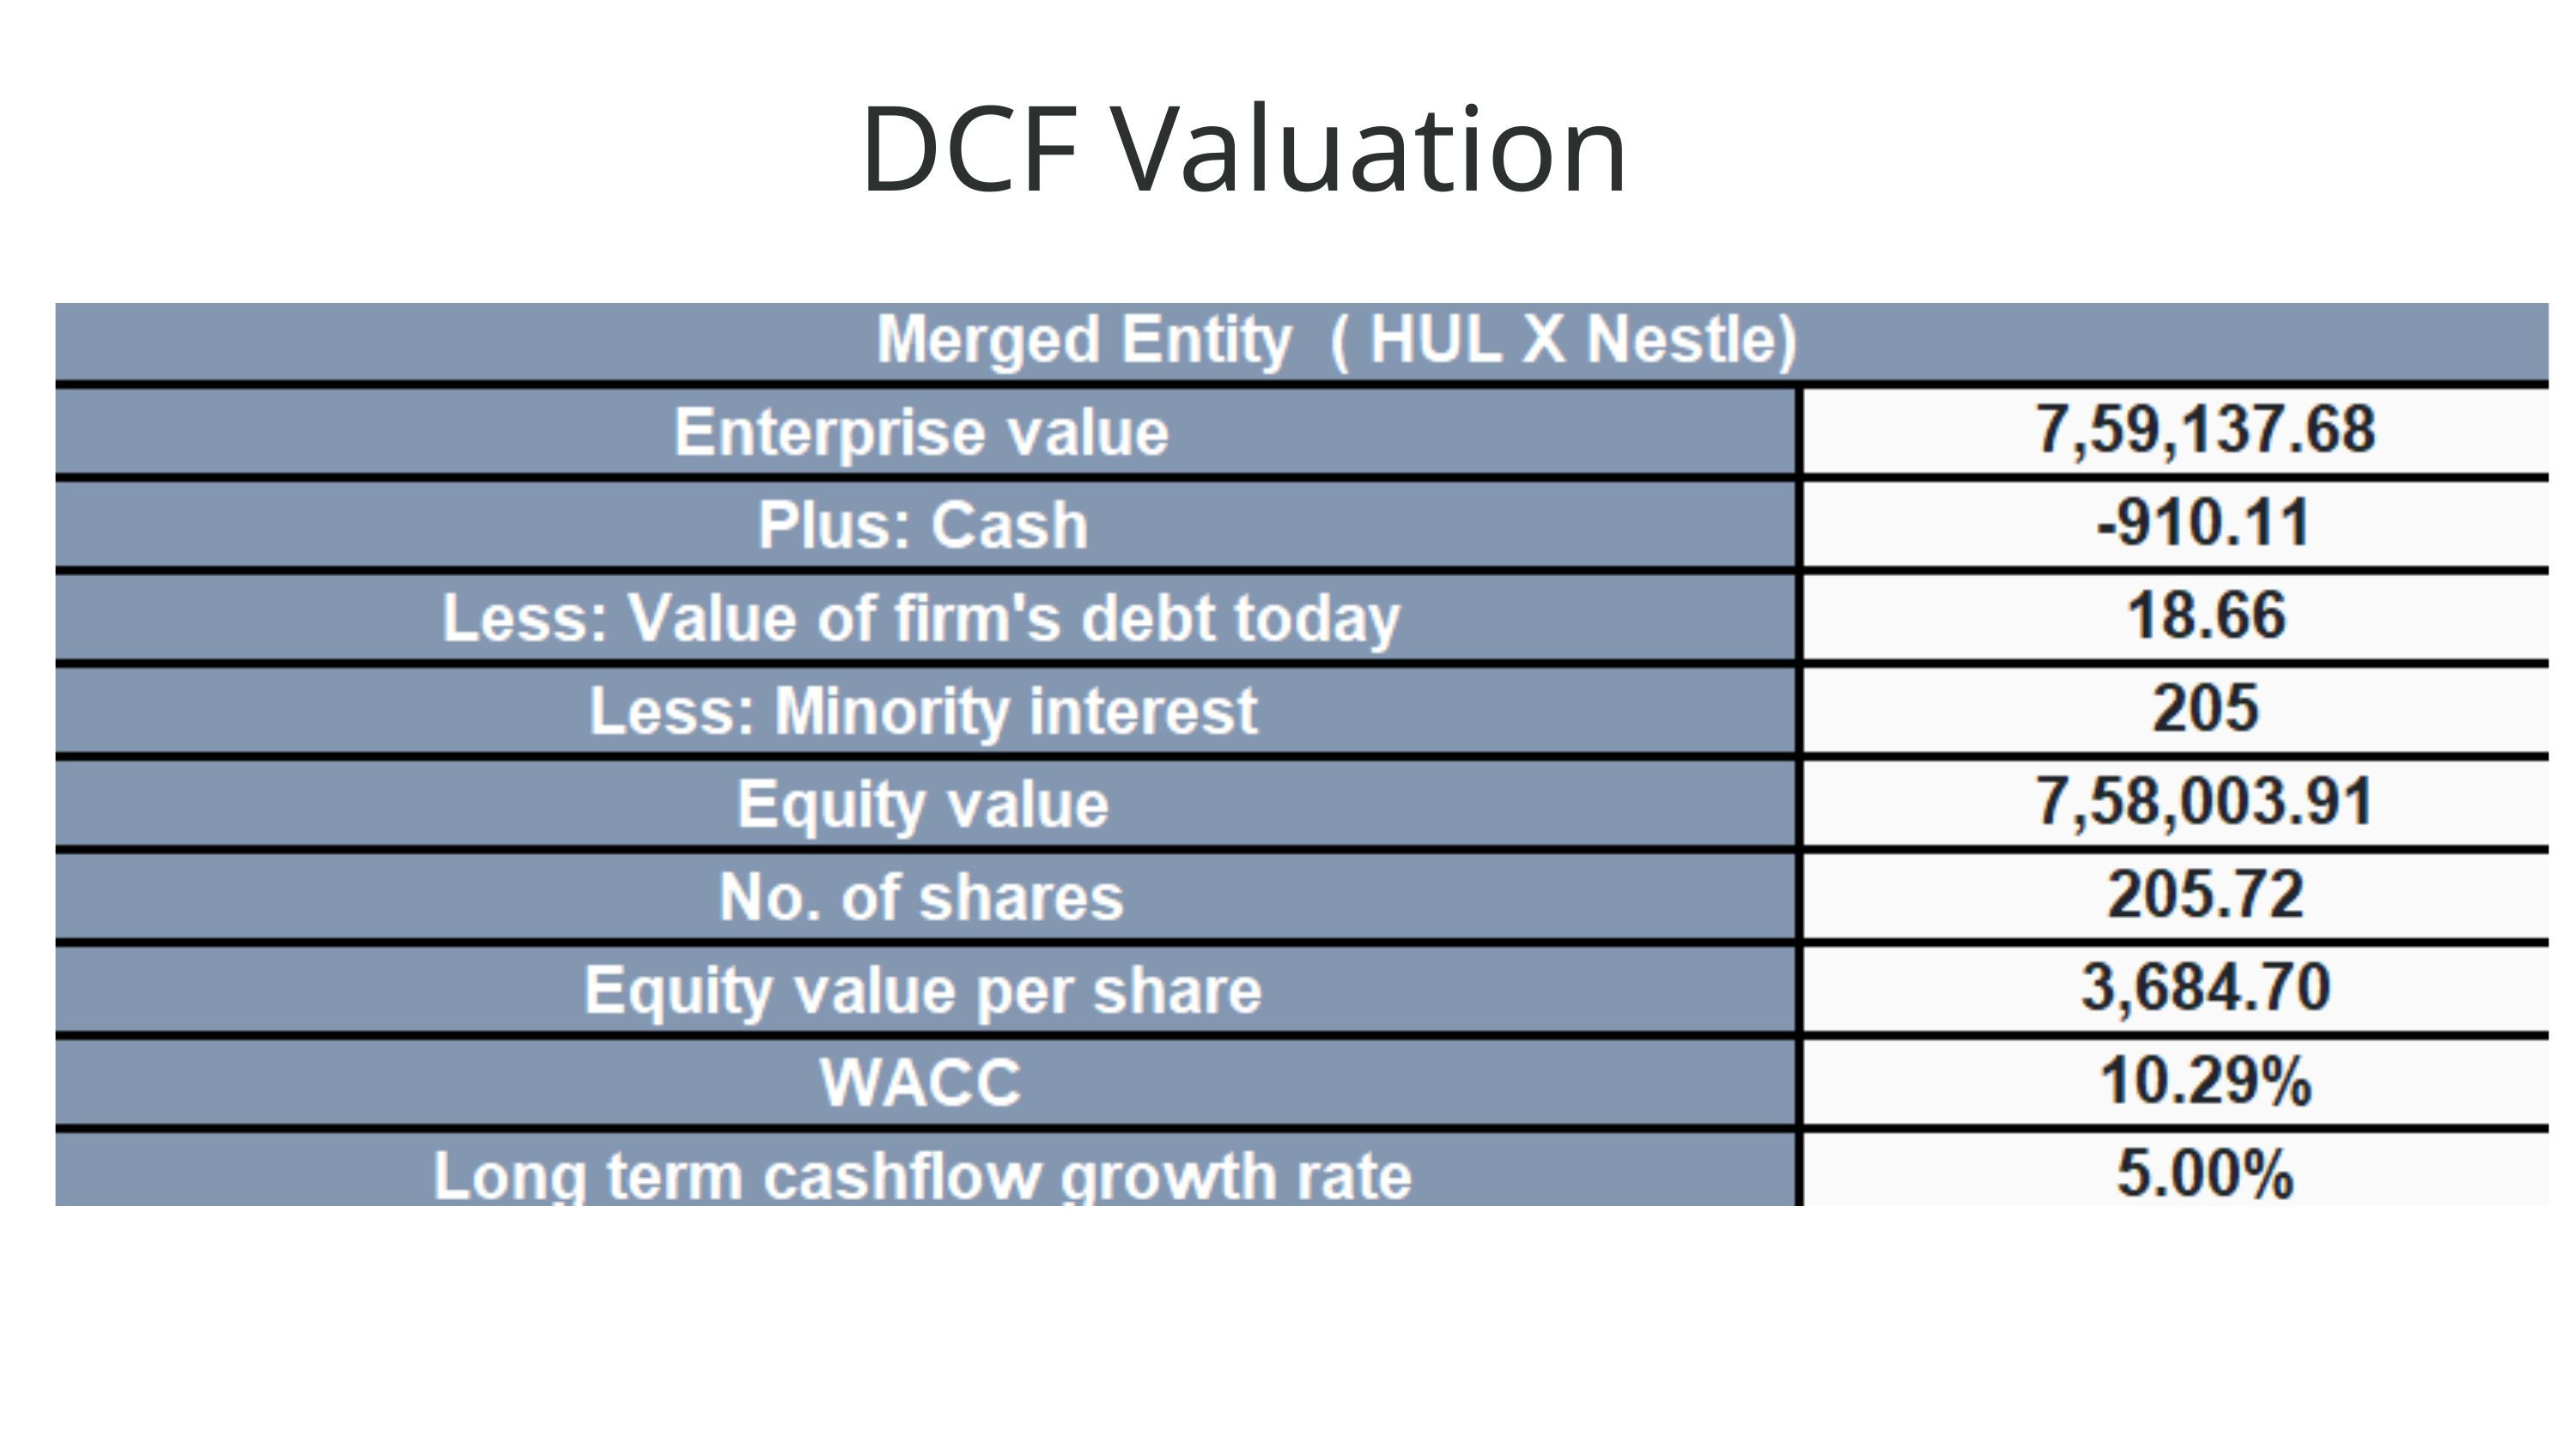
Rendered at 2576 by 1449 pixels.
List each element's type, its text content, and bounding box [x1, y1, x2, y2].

text_box [55, 303, 2549, 1206]
text_box DCF Valuation [857, 82, 1819, 215]
